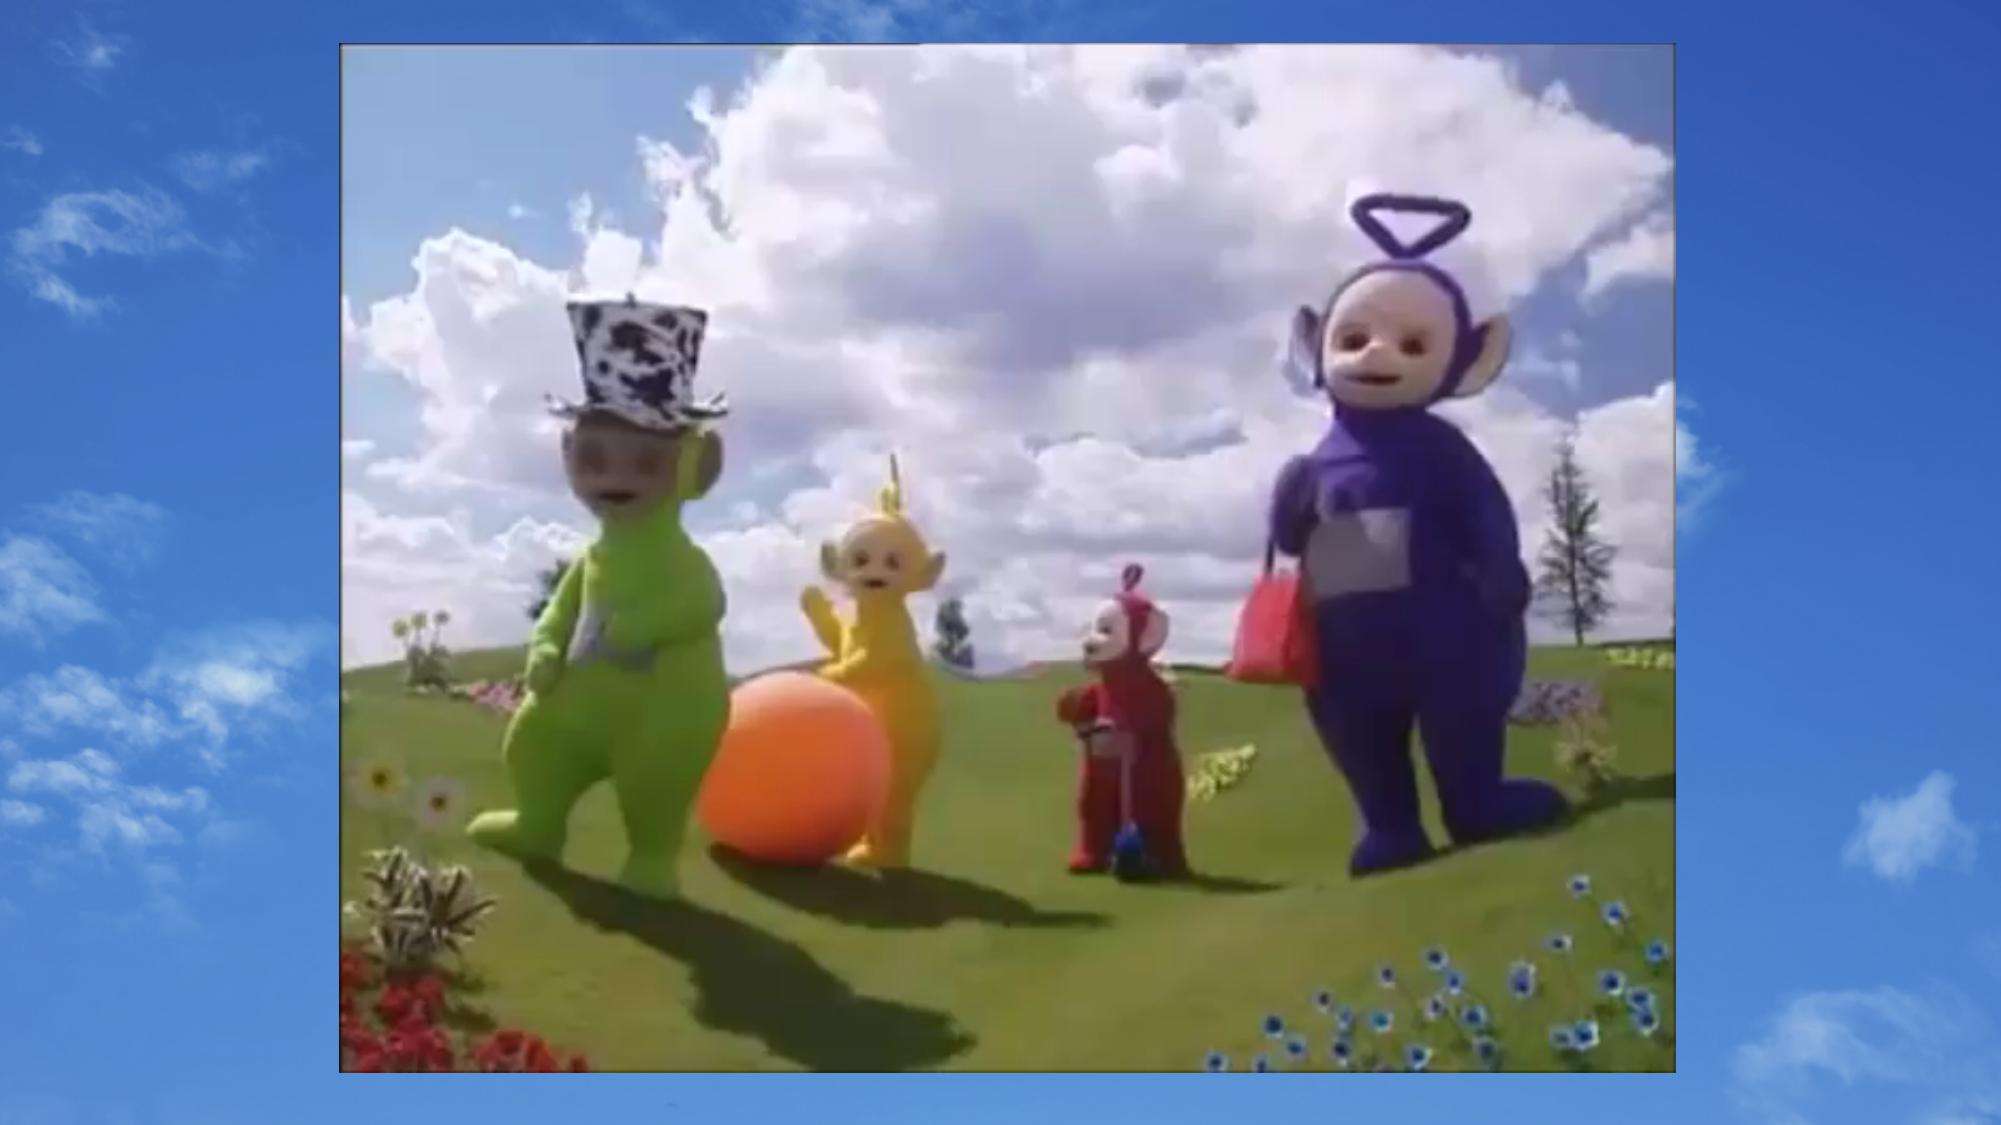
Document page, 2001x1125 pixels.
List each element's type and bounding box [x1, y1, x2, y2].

picture [0, 0, 2001, 1125]
text_box [338, 42, 1677, 1074]
